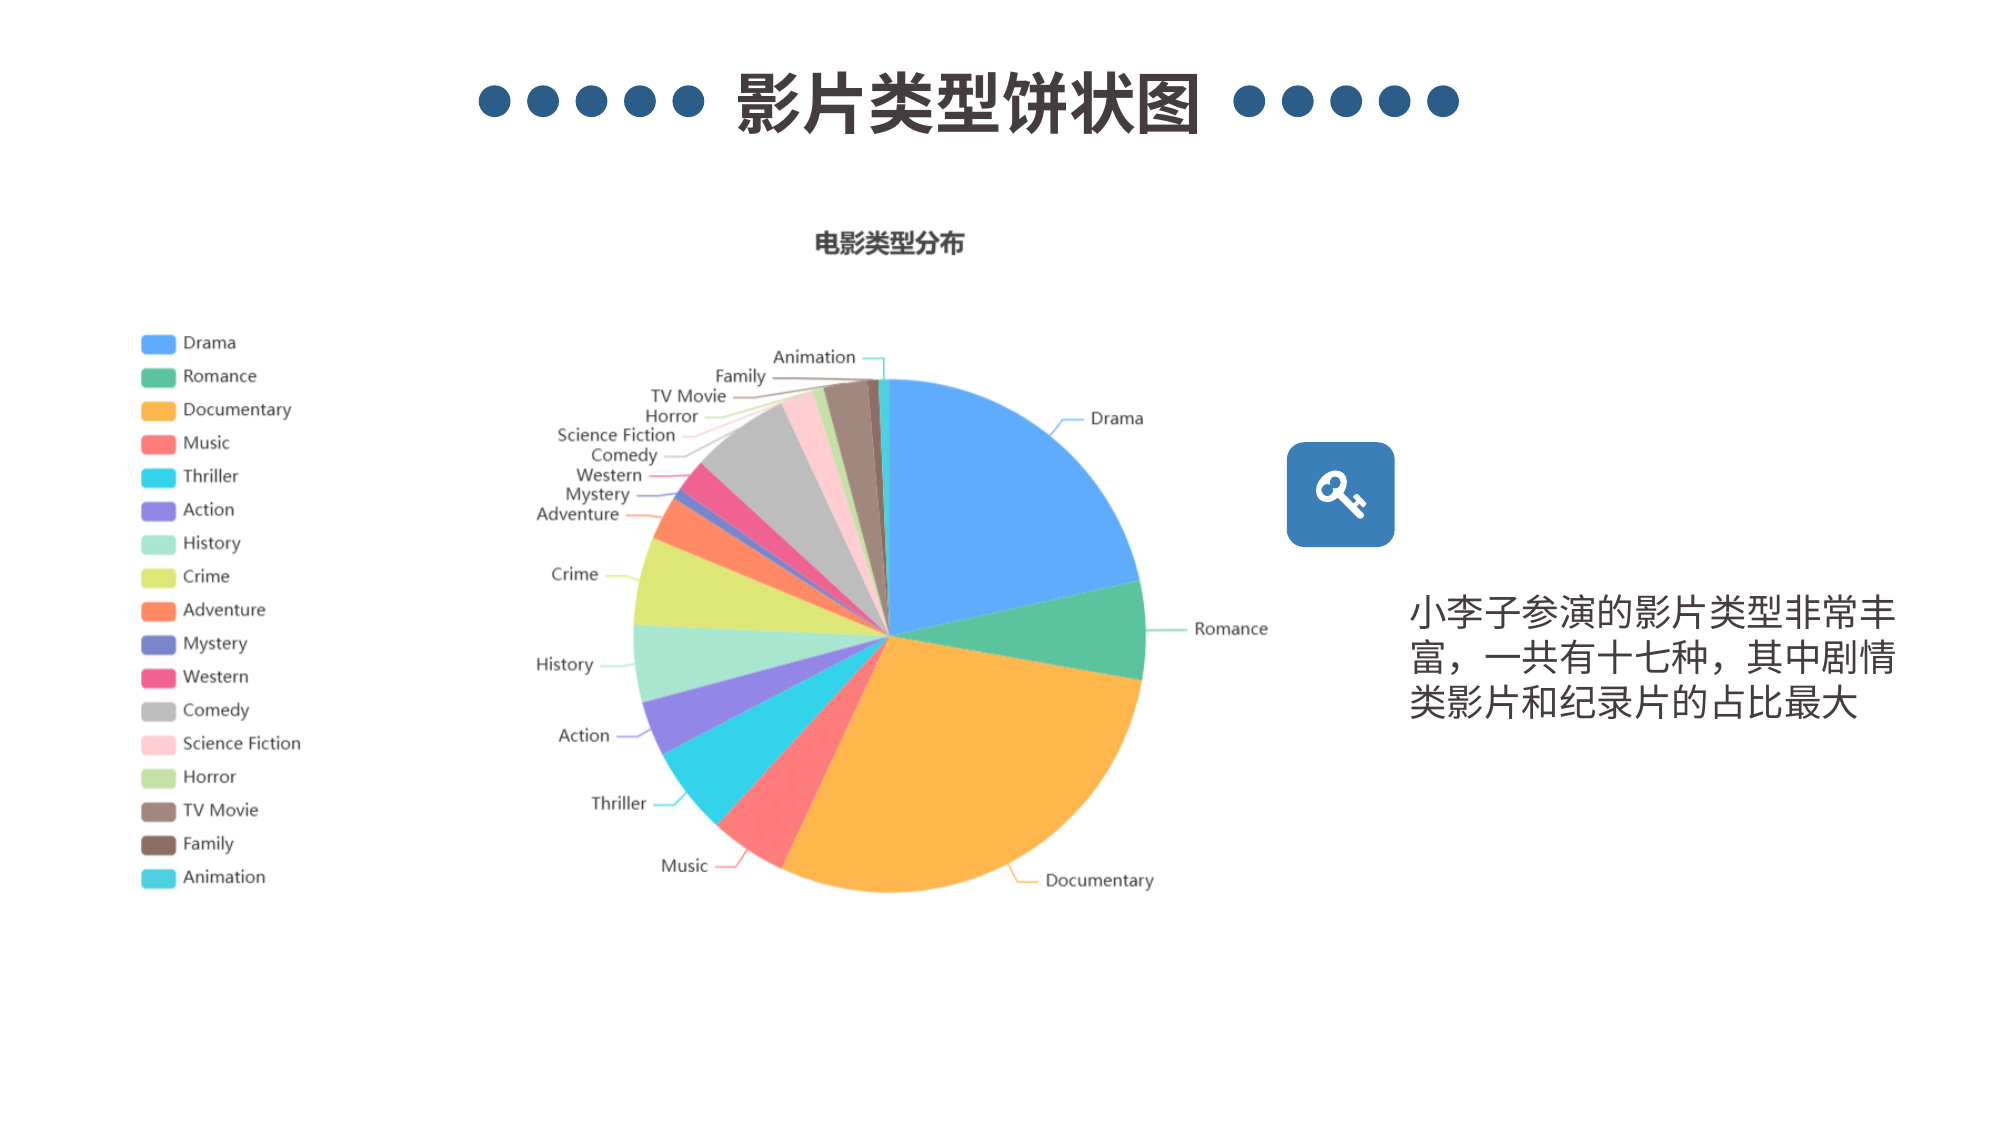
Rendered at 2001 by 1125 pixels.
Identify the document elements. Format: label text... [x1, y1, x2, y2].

text_box 小李子参演的影片类型非常丰富，一共有十七种，其中剧情类影片和纪录片的占比最大 [1394, 581, 1933, 746]
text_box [1286, 442, 1395, 548]
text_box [478, 54, 1459, 151]
picture [110, 225, 1314, 931]
